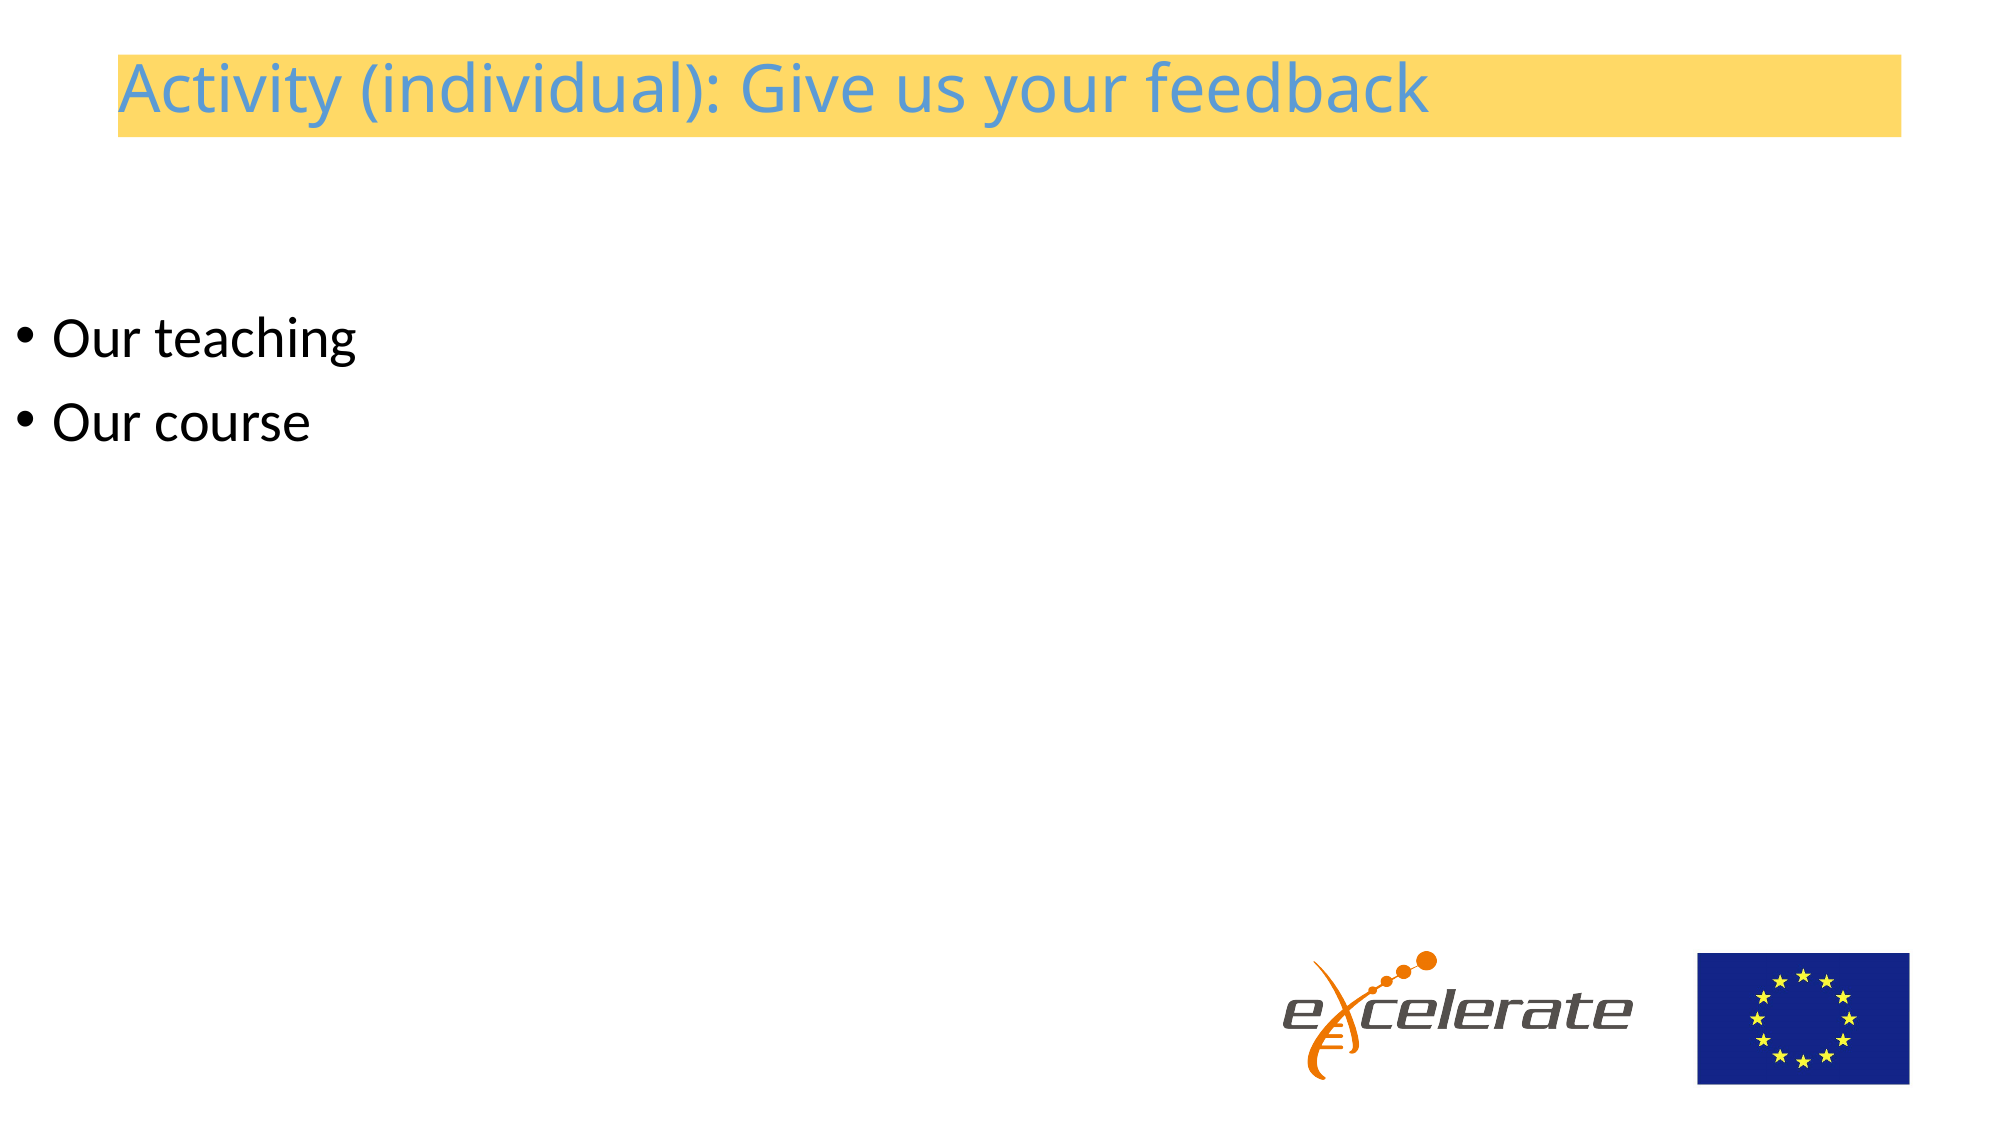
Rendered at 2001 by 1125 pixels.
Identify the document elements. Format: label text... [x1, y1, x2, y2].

picture [1283, 1014, 1633, 1080]
title Activity (individual): Give us your feedback [118, 54, 1902, 138]
picture [1693, 949, 1913, 1088]
list Our teaching Our course [0, 299, 1725, 1014]
